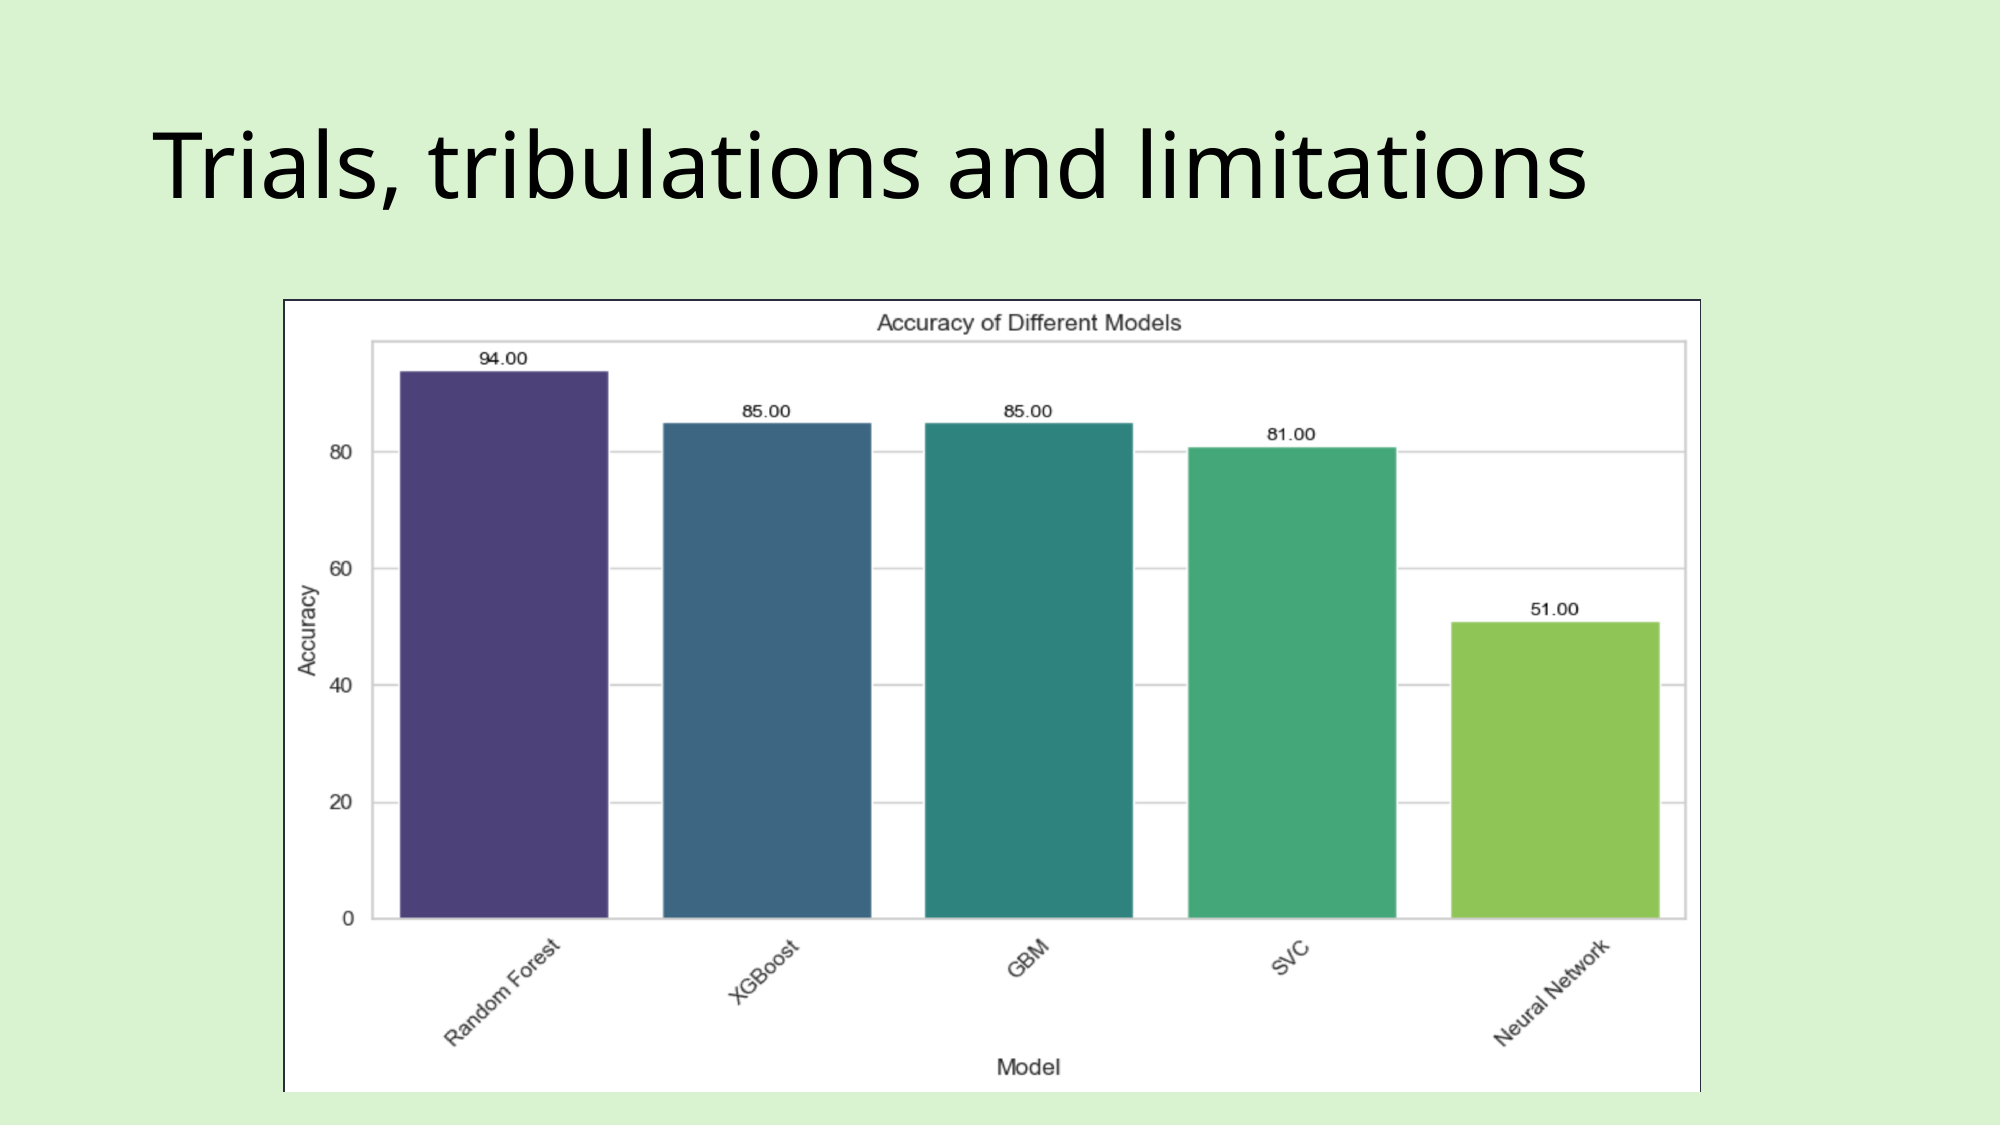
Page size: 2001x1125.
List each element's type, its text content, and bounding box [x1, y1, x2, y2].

title Trials, tribulations and limitations [137, 59, 1863, 278]
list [282, 298, 1701, 1092]
